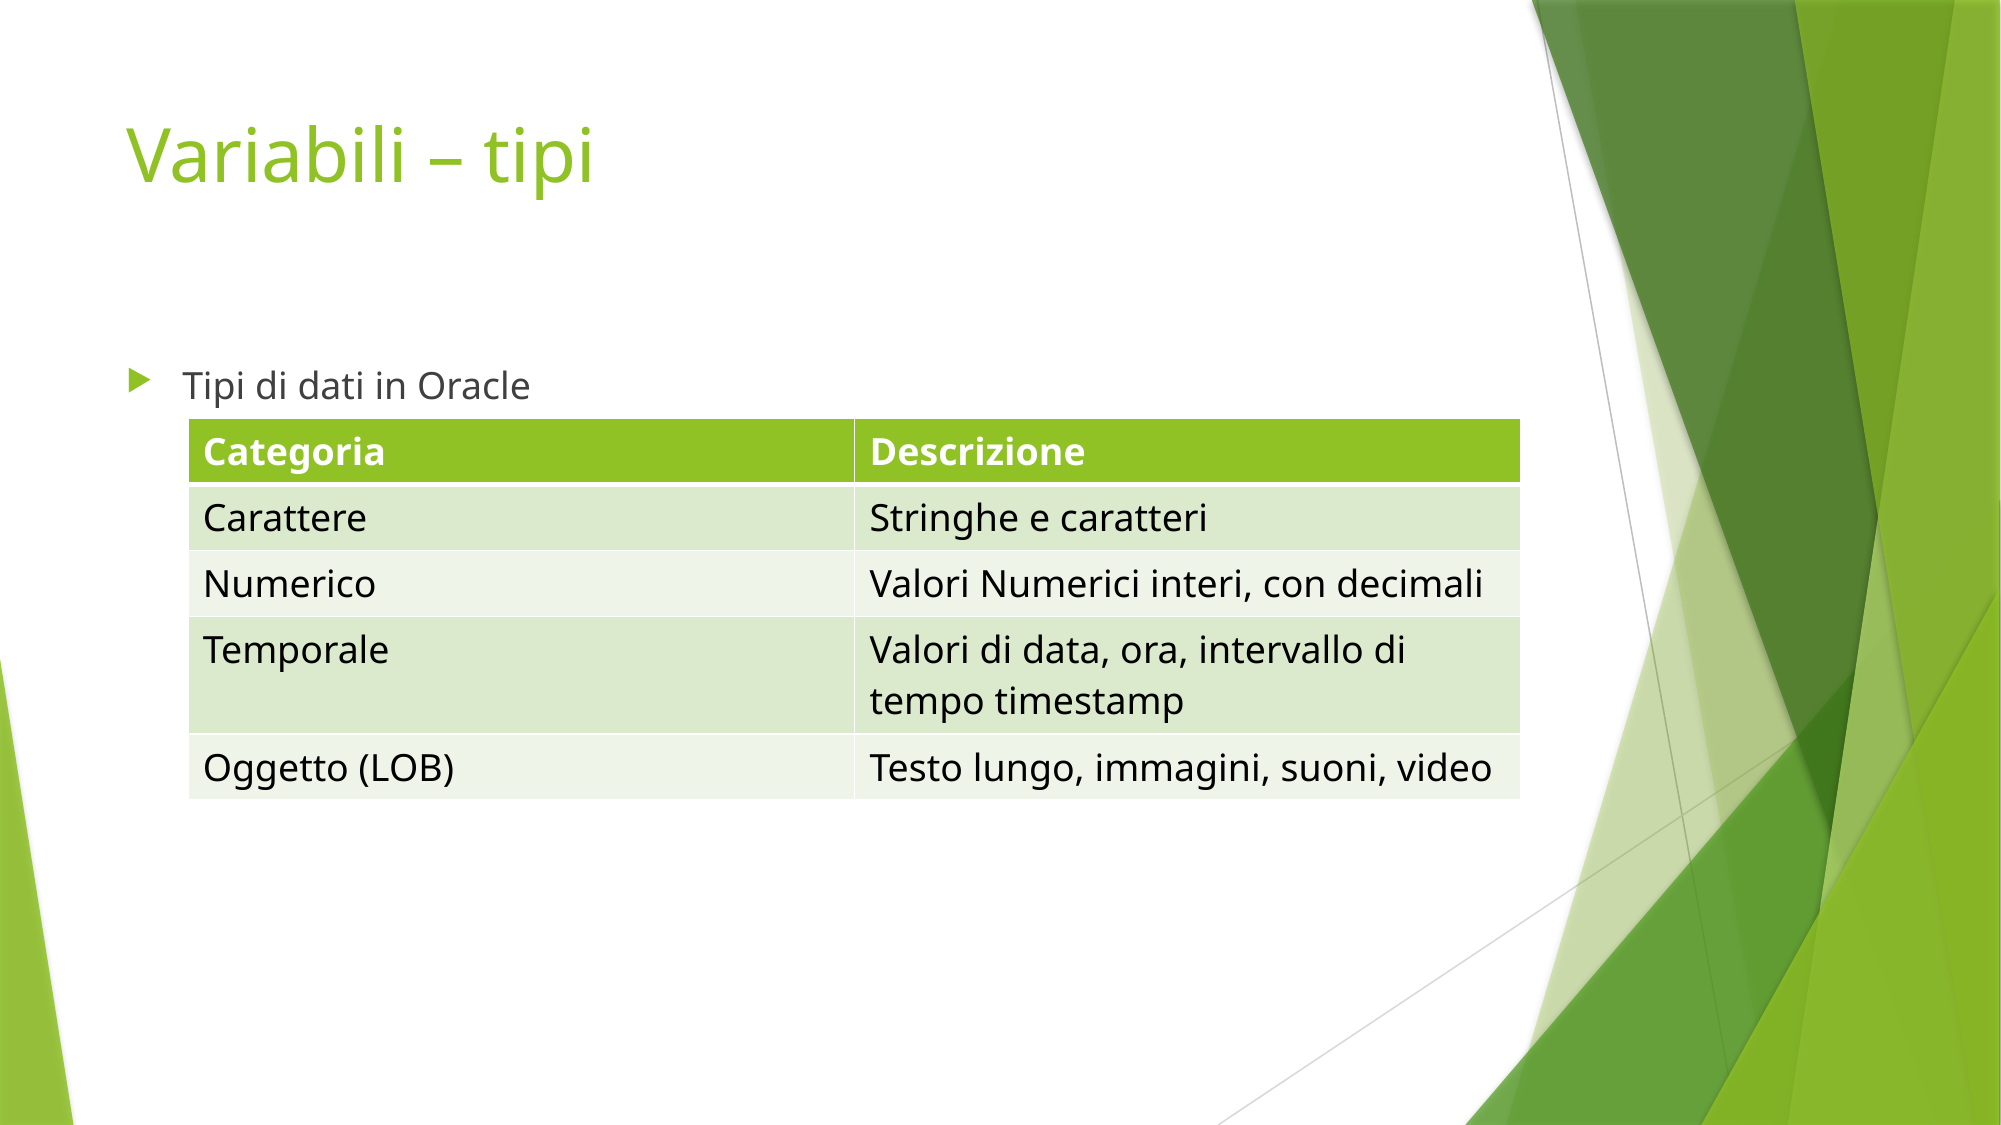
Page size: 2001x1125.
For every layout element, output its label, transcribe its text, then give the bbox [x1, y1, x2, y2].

table_cell Stringhe e caratteri [855, 487, 1520, 550]
table_cell Temporale [189, 617, 854, 733]
table_header Categoria [189, 419, 854, 482]
table_cell Valori di data, ora, intervallo di tempo timestamp [855, 617, 1520, 733]
table_cell Valori Numerici interi, con decimali [855, 551, 1520, 616]
table_header Descrizione [855, 419, 1520, 482]
table_cell Oggetto (LOB) [189, 735, 854, 799]
table_cell Carattere [189, 487, 854, 550]
table_cell Testo lungo, immagini, suoni, video [855, 735, 1520, 799]
title Variabili – tipi [111, 99, 1522, 317]
list Tipi di dati in Oracle [111, 354, 1522, 992]
table_cell Numerico [189, 551, 854, 616]
